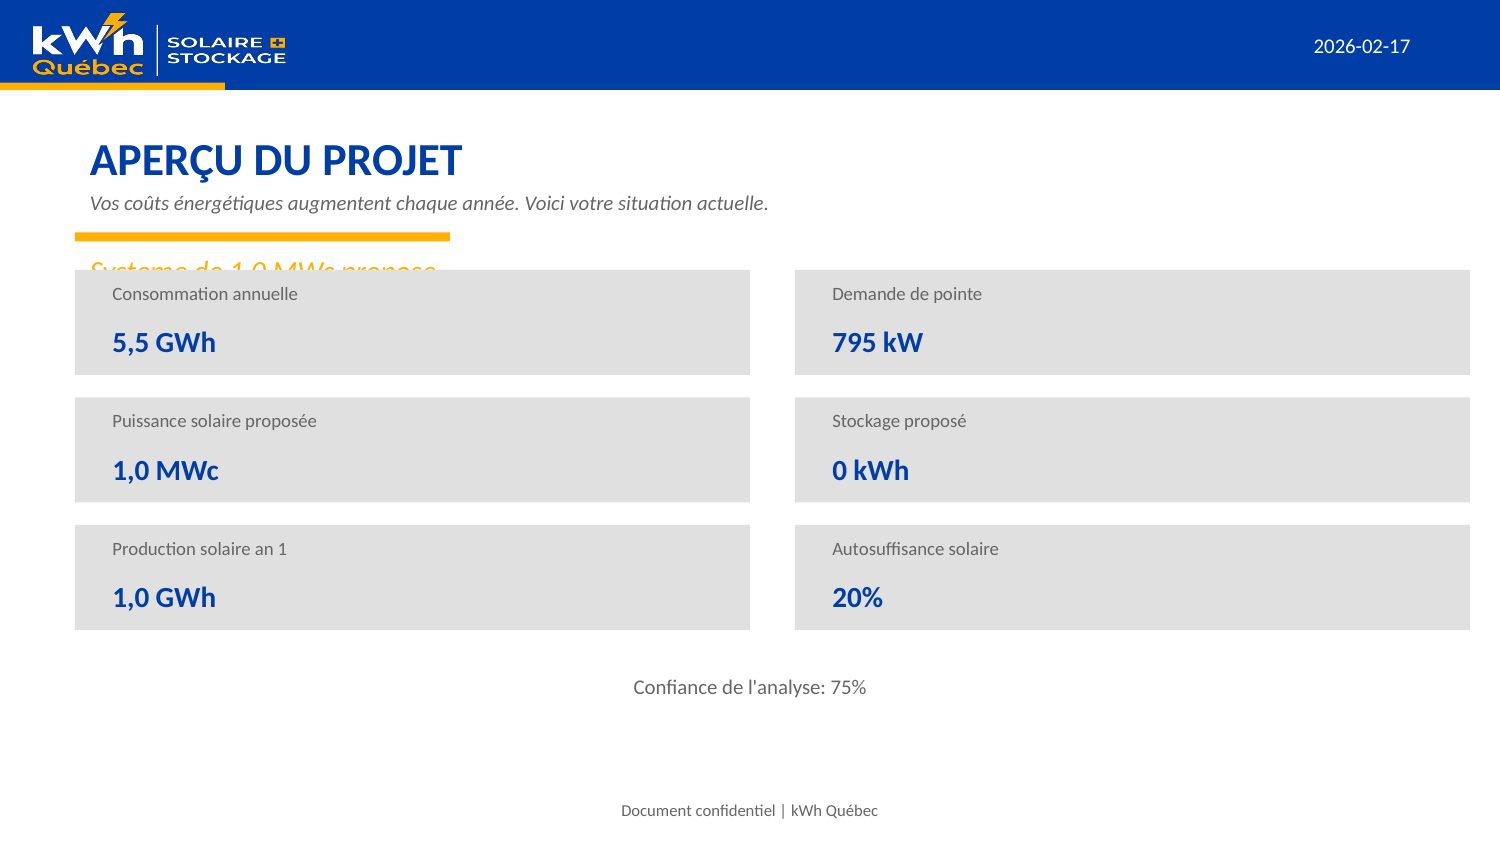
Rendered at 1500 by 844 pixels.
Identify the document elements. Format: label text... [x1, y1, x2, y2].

text_box [74, 269, 750, 375]
text_box [794, 397, 1470, 503]
text_box Vos coûts énergétiques augmentent chaque année. Voici votre situation actuelle. [74, 179, 1425, 225]
text_box [74, 397, 750, 503]
text_box 1,0 GWh [97, 570, 728, 623]
text_box Puissance solaire proposée [97, 397, 728, 442]
text_box 5,5 GWh [97, 315, 728, 368]
picture [22, 7, 293, 83]
text_box [74, 232, 450, 242]
text_box Autosuffisance solaire [817, 524, 1448, 570]
text_box 0 kWh [817, 442, 1448, 495]
text_box Consommation annuelle [97, 269, 728, 315]
text_box Systeme de 1,0 MWc propose [74, 247, 1425, 293]
text_box [794, 269, 1470, 375]
text_box [74, 524, 750, 630]
text_box 20% [817, 570, 1448, 623]
text_box Production solaire an 1 [97, 524, 728, 570]
text_box Demande de pointe [817, 269, 1448, 315]
text_box 1,0 MWc [97, 442, 728, 495]
text_box APERÇU DU PROJET [74, 119, 1425, 179]
text_box Confiance de l'analyse: 75% [74, 667, 1425, 705]
text_box 795 kW [817, 315, 1448, 368]
text_box [794, 524, 1470, 630]
text_box Stockage proposé [817, 397, 1448, 442]
